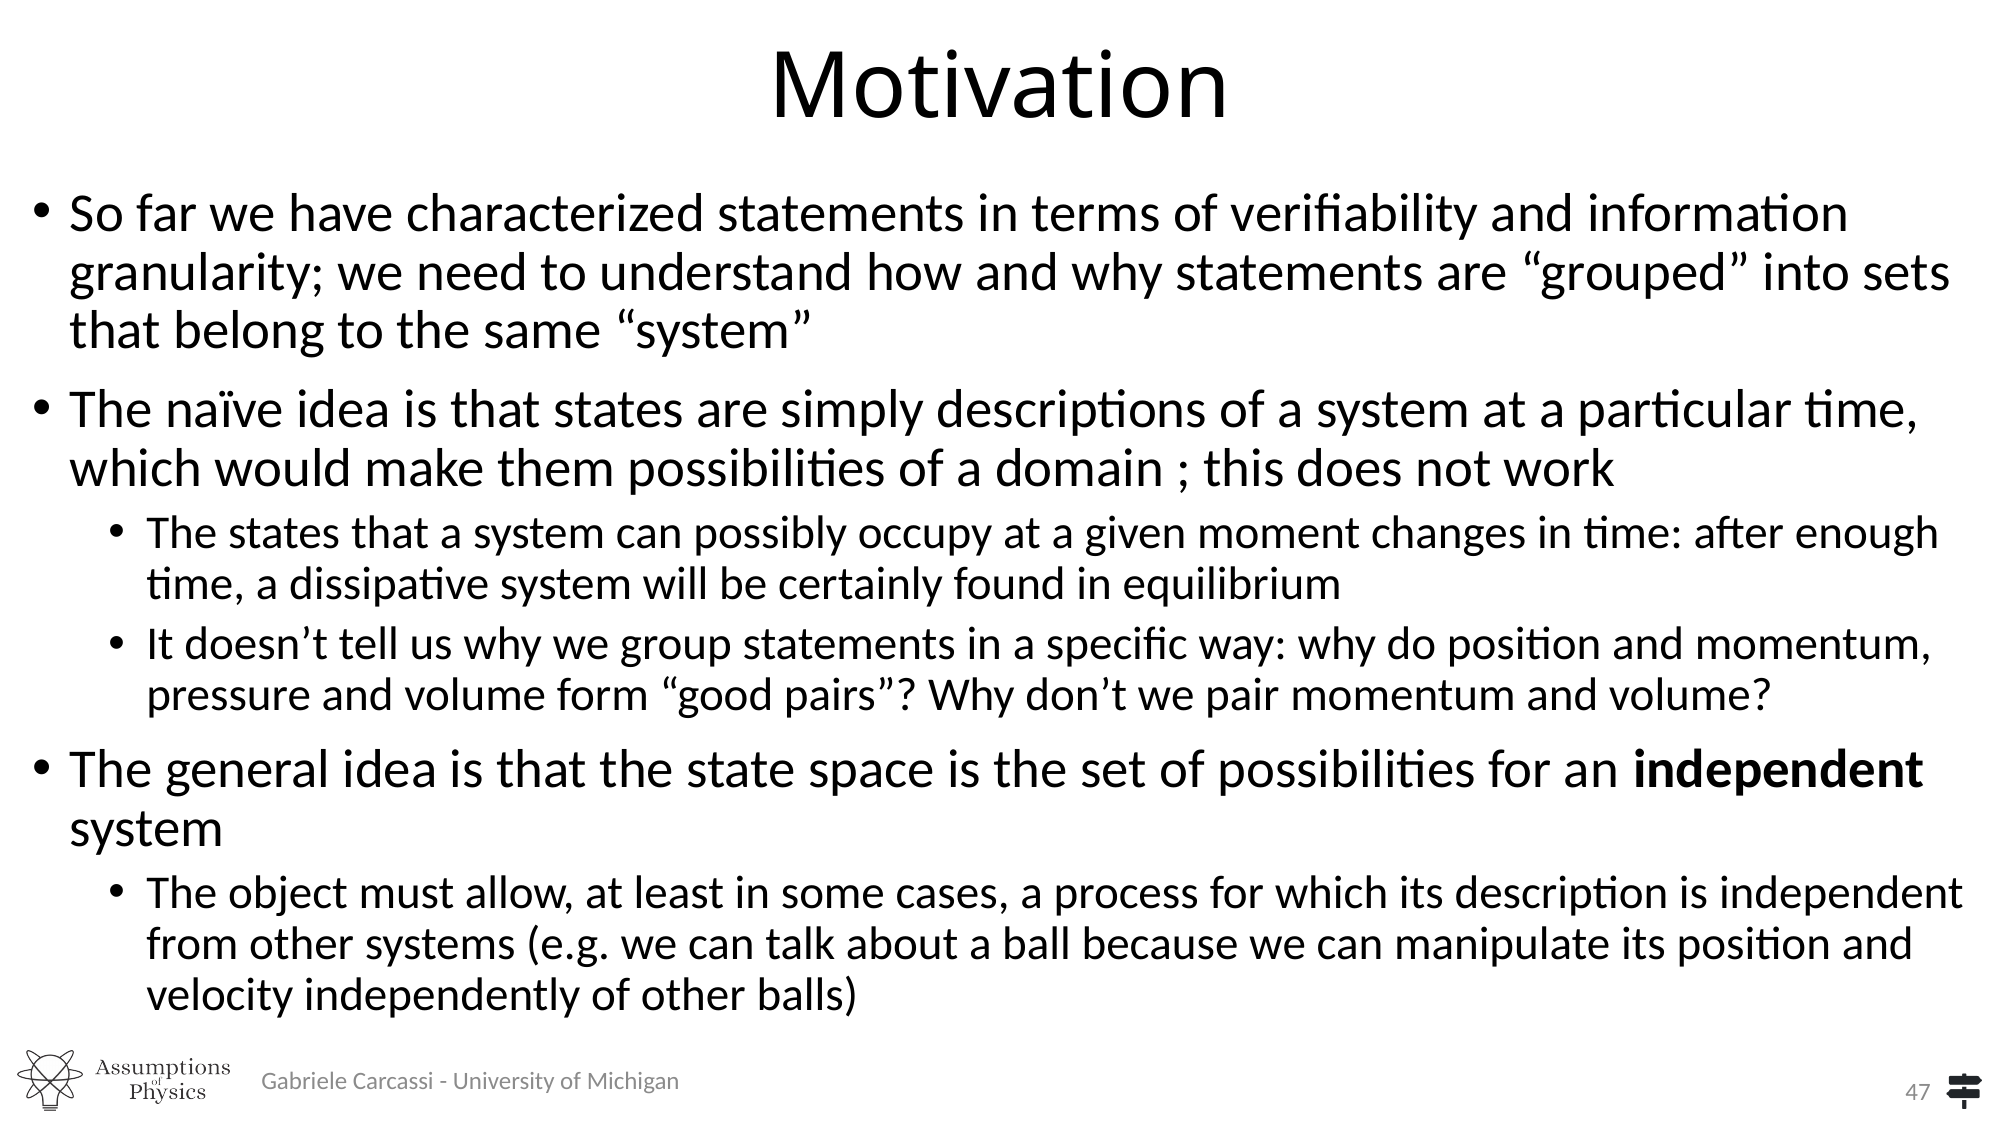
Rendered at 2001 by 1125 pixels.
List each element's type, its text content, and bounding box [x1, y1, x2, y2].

picture [1946, 1072, 1983, 1110]
picture [95, 1058, 230, 1104]
footer Gabriele Carcassi - University of Michigan [246, 1049, 1226, 1110]
slide_number 47 [1854, 1072, 1946, 1110]
picture [17, 1050, 83, 1111]
title Motivation [17, 13, 1983, 162]
